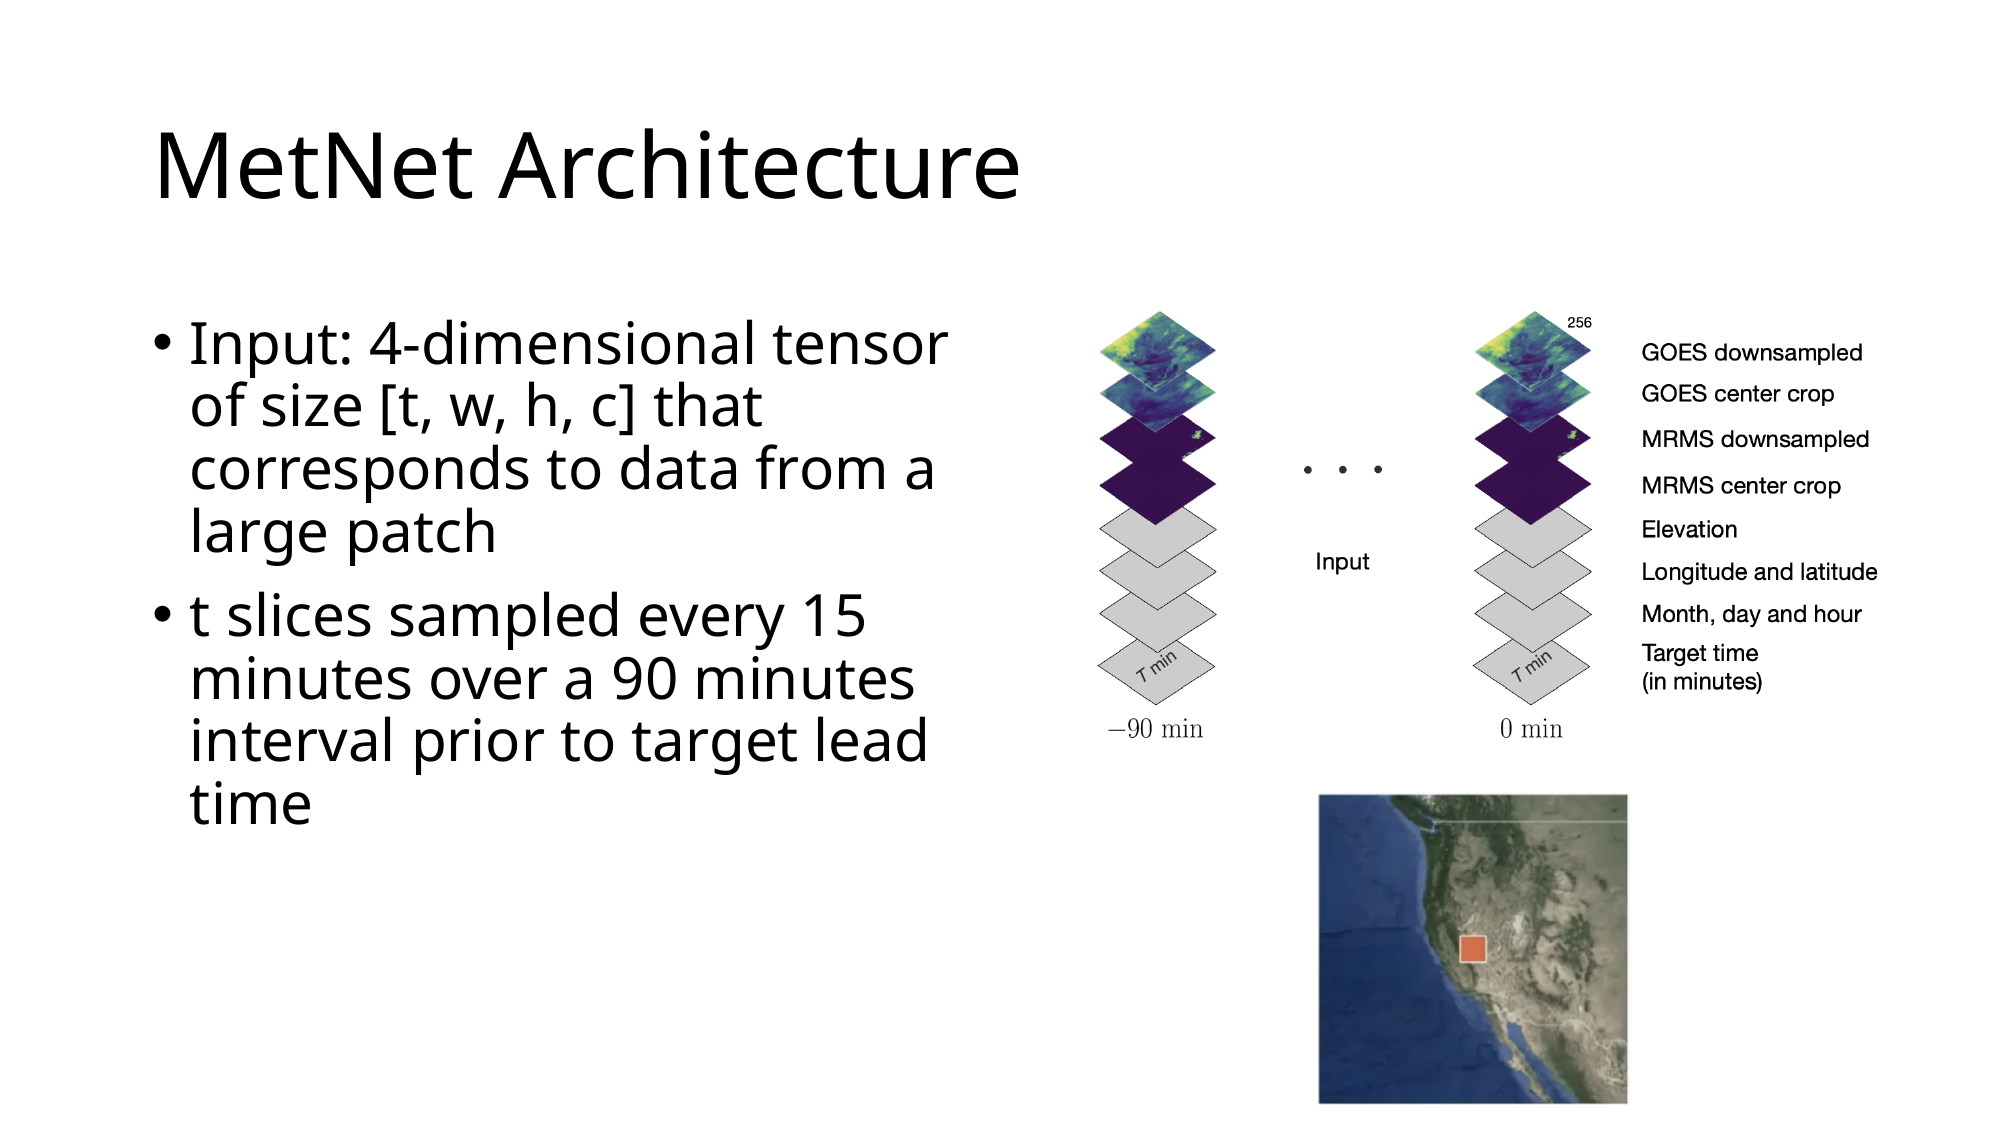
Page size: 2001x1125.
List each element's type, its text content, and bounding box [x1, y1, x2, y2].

picture [1318, 793, 1630, 1105]
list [1048, 305, 1899, 765]
list Input: 4-dimensional tensor of size [t, w, h, c] that corresponds to data from a large patch t slices sampled every 15 minutes over a 90 minutes interval prior to target lead time [137, 306, 988, 1021]
title MetNet Architecture [137, 59, 1863, 278]
